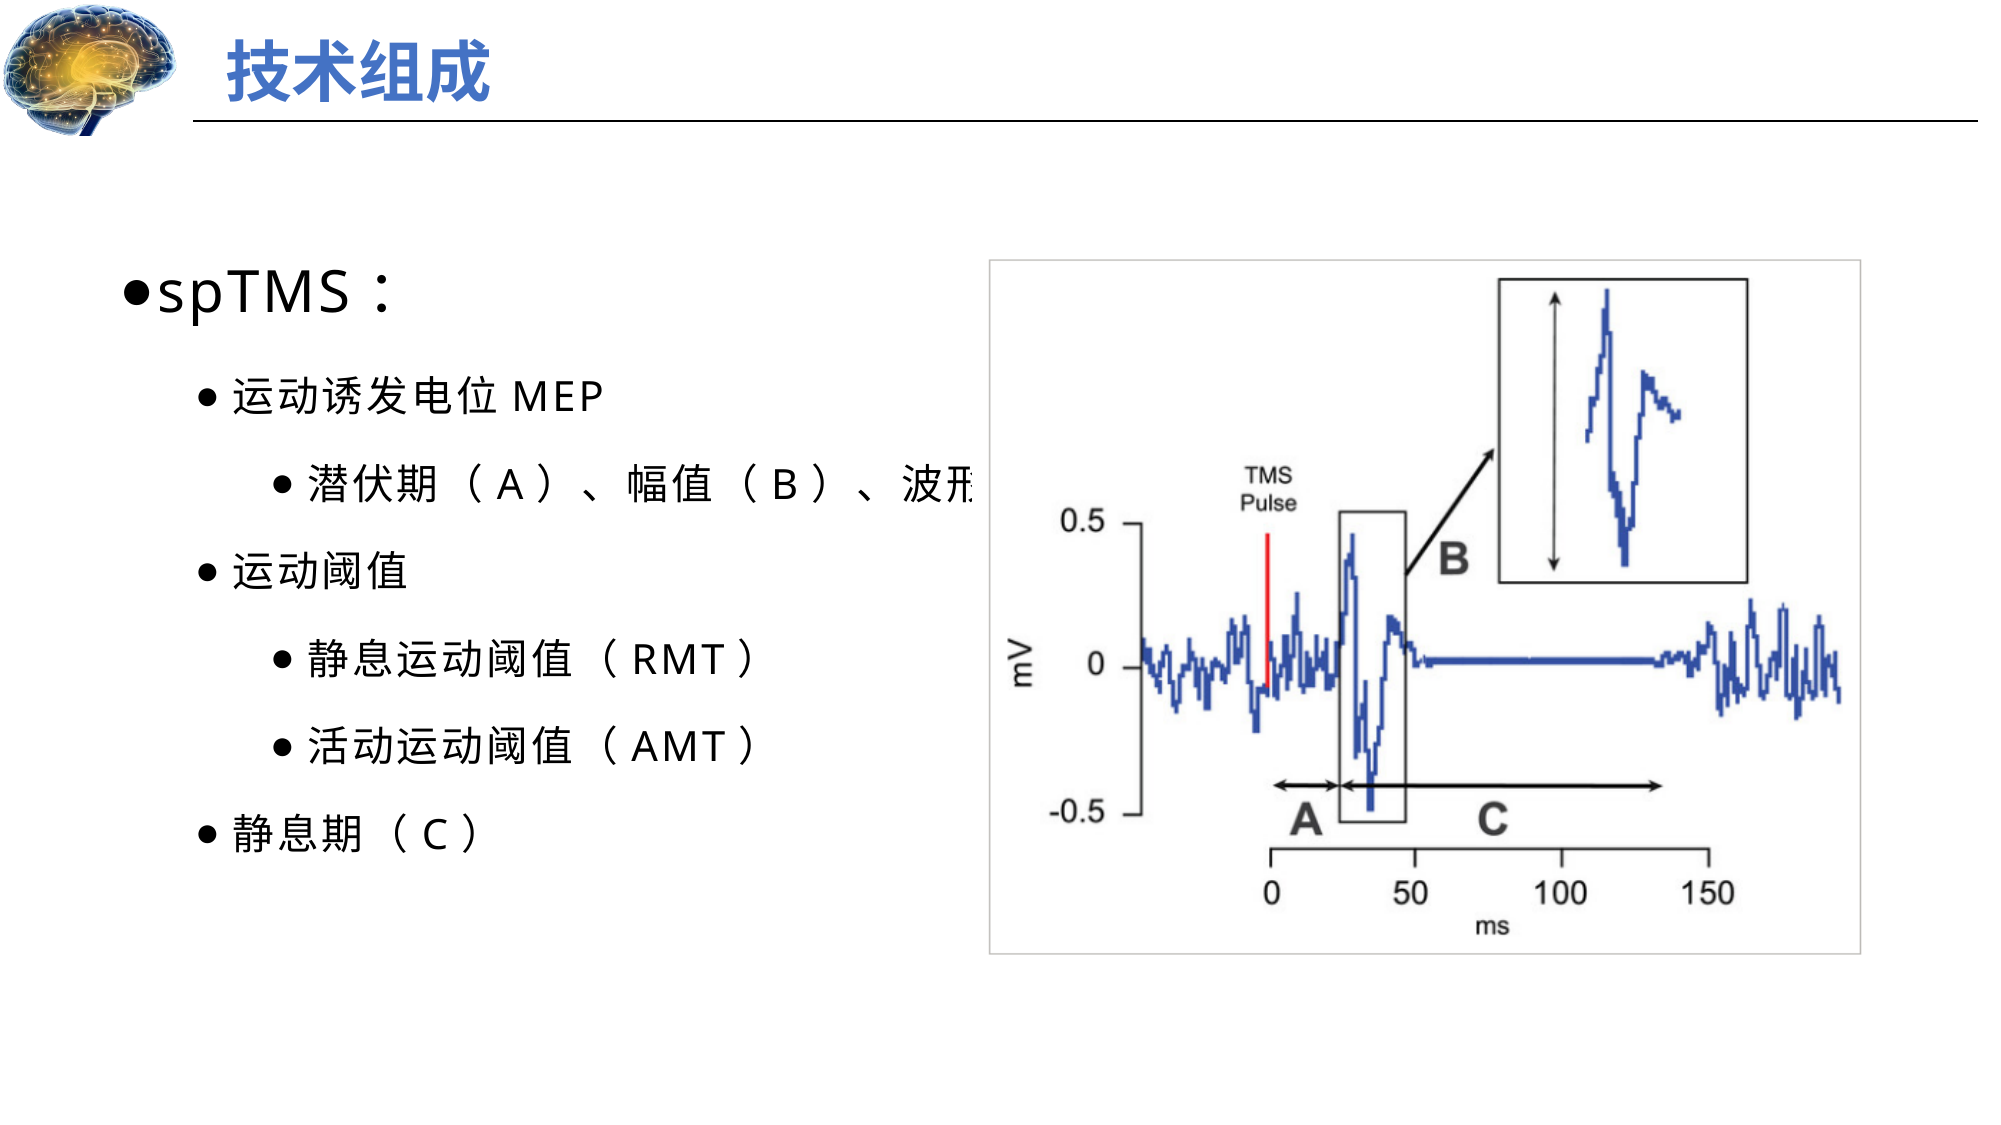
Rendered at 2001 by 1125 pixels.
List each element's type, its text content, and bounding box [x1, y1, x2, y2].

picture [1, 3, 179, 137]
list spTMS： 运动诱发电位MEP 潜伏期（A）、幅值（B）、波形 运动阈值 静息运动阈值（RMT） 活动运动阈值（AMT） 静息期（C） [105, 211, 1898, 1082]
text_box 技术组成 [210, 22, 1563, 118]
picture [972, 241, 1881, 973]
